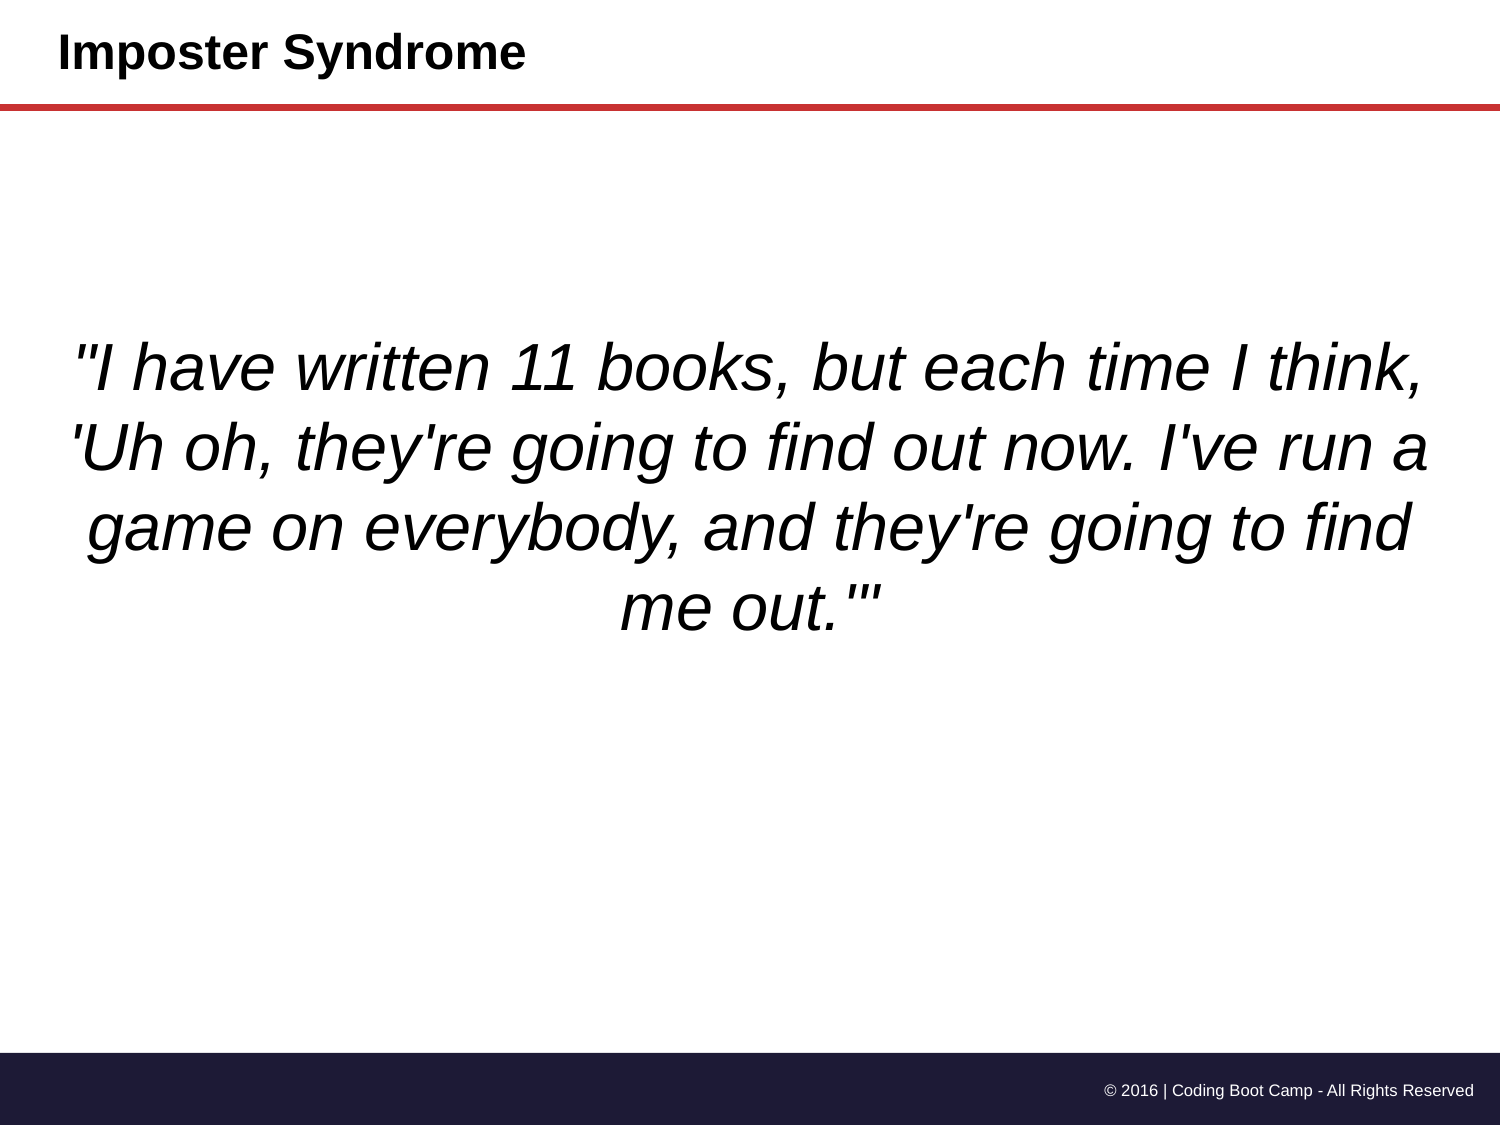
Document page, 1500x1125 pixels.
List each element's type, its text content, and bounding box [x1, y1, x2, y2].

text_box "I have written 11 books, but each time I think, 'Uh oh, they're going to find out now. I've run a game on everybody, and they're going to find me out.'" [43, 316, 1457, 652]
title Imposter Syndrome [49, 0, 948, 108]
